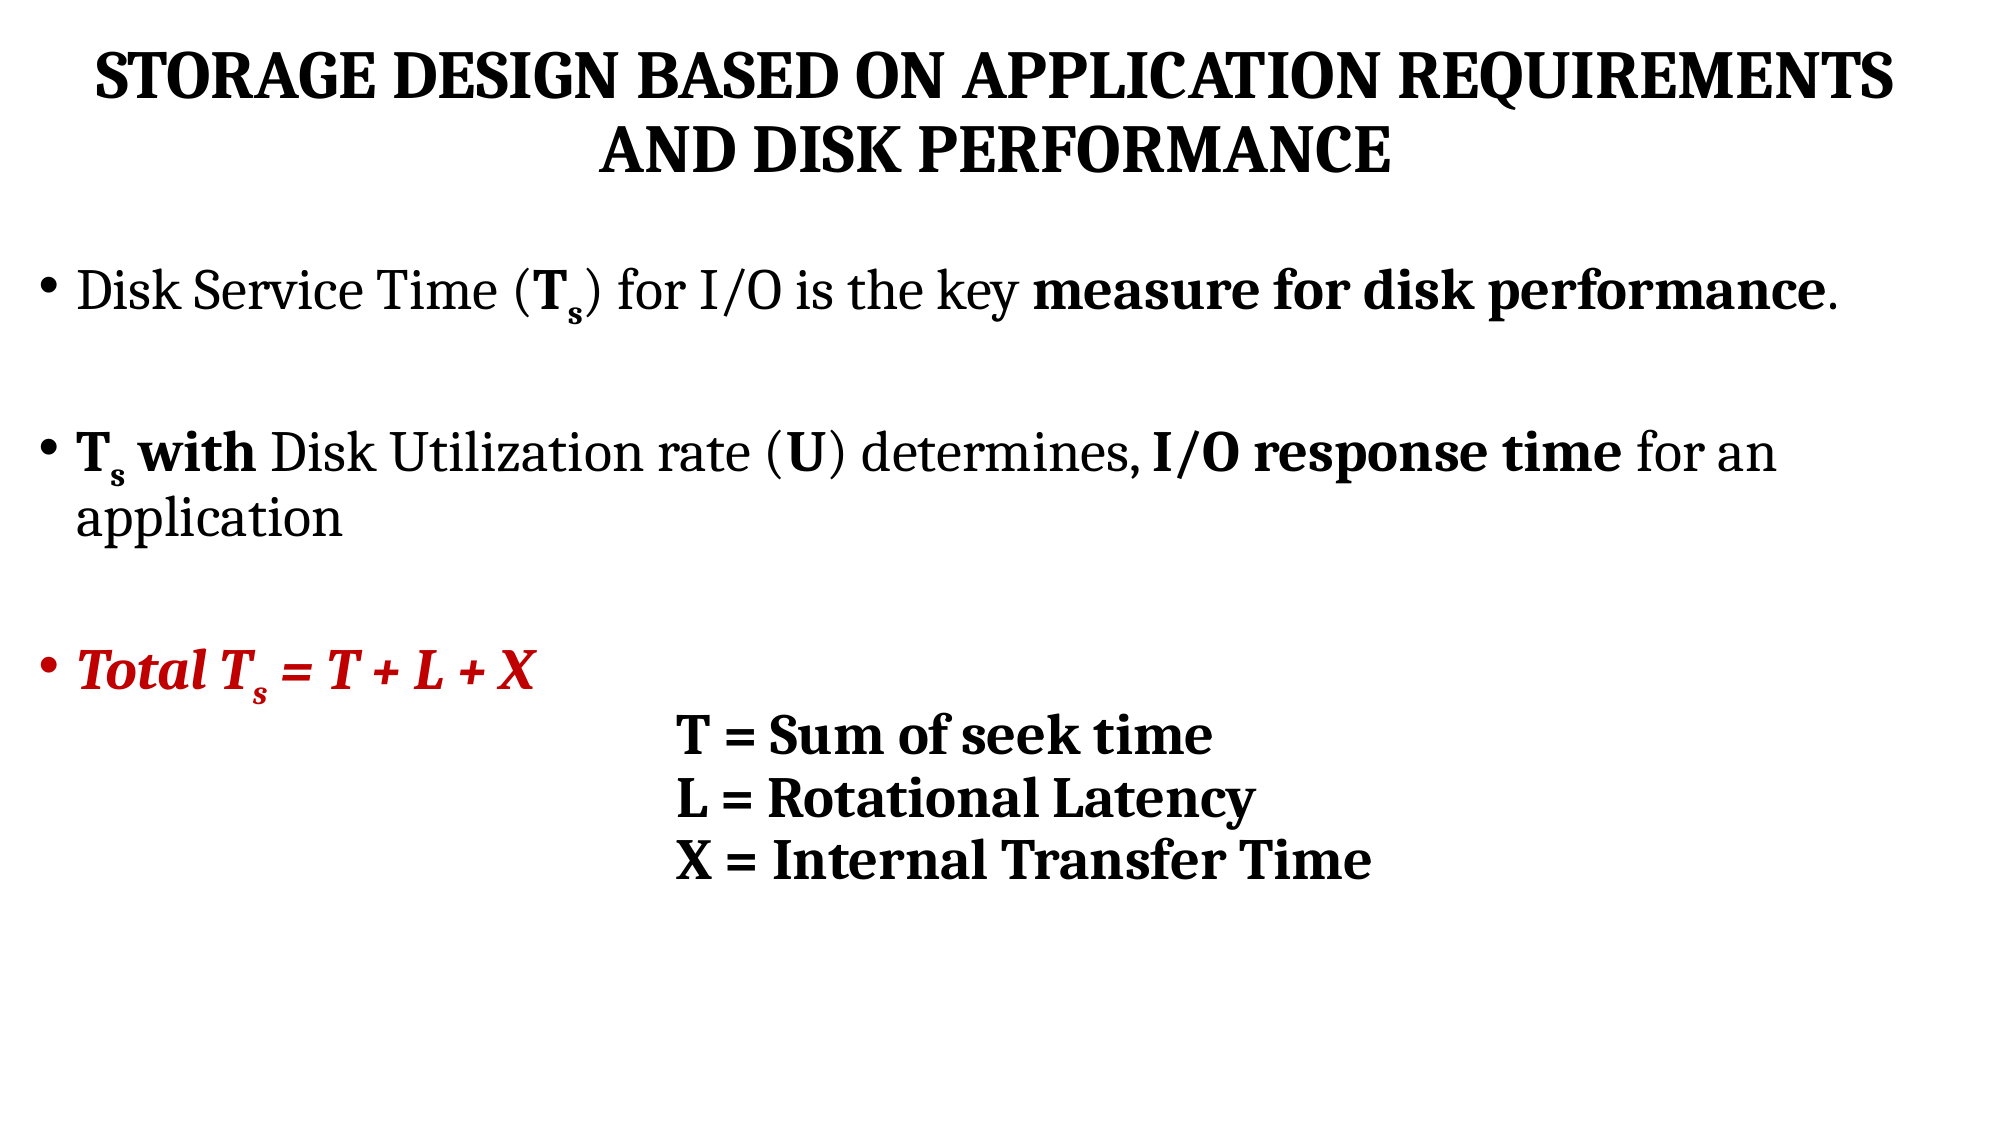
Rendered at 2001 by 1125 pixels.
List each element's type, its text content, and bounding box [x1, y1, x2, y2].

title STORAGE DESIGN BASED ON APPLICATION REQUIREMENTS AND DISK PERFORMANCE [23, 31, 1969, 196]
list Disk Service Time (Ts) for I/O is the key measure for disk performance. Ts with Disk Utilization rate (U) determines, I/O response time for an application Total Ts = T + L + X T = Sum of seek time L = Rotational Latency X = Internal Transfer Time [23, 245, 1989, 1094]
